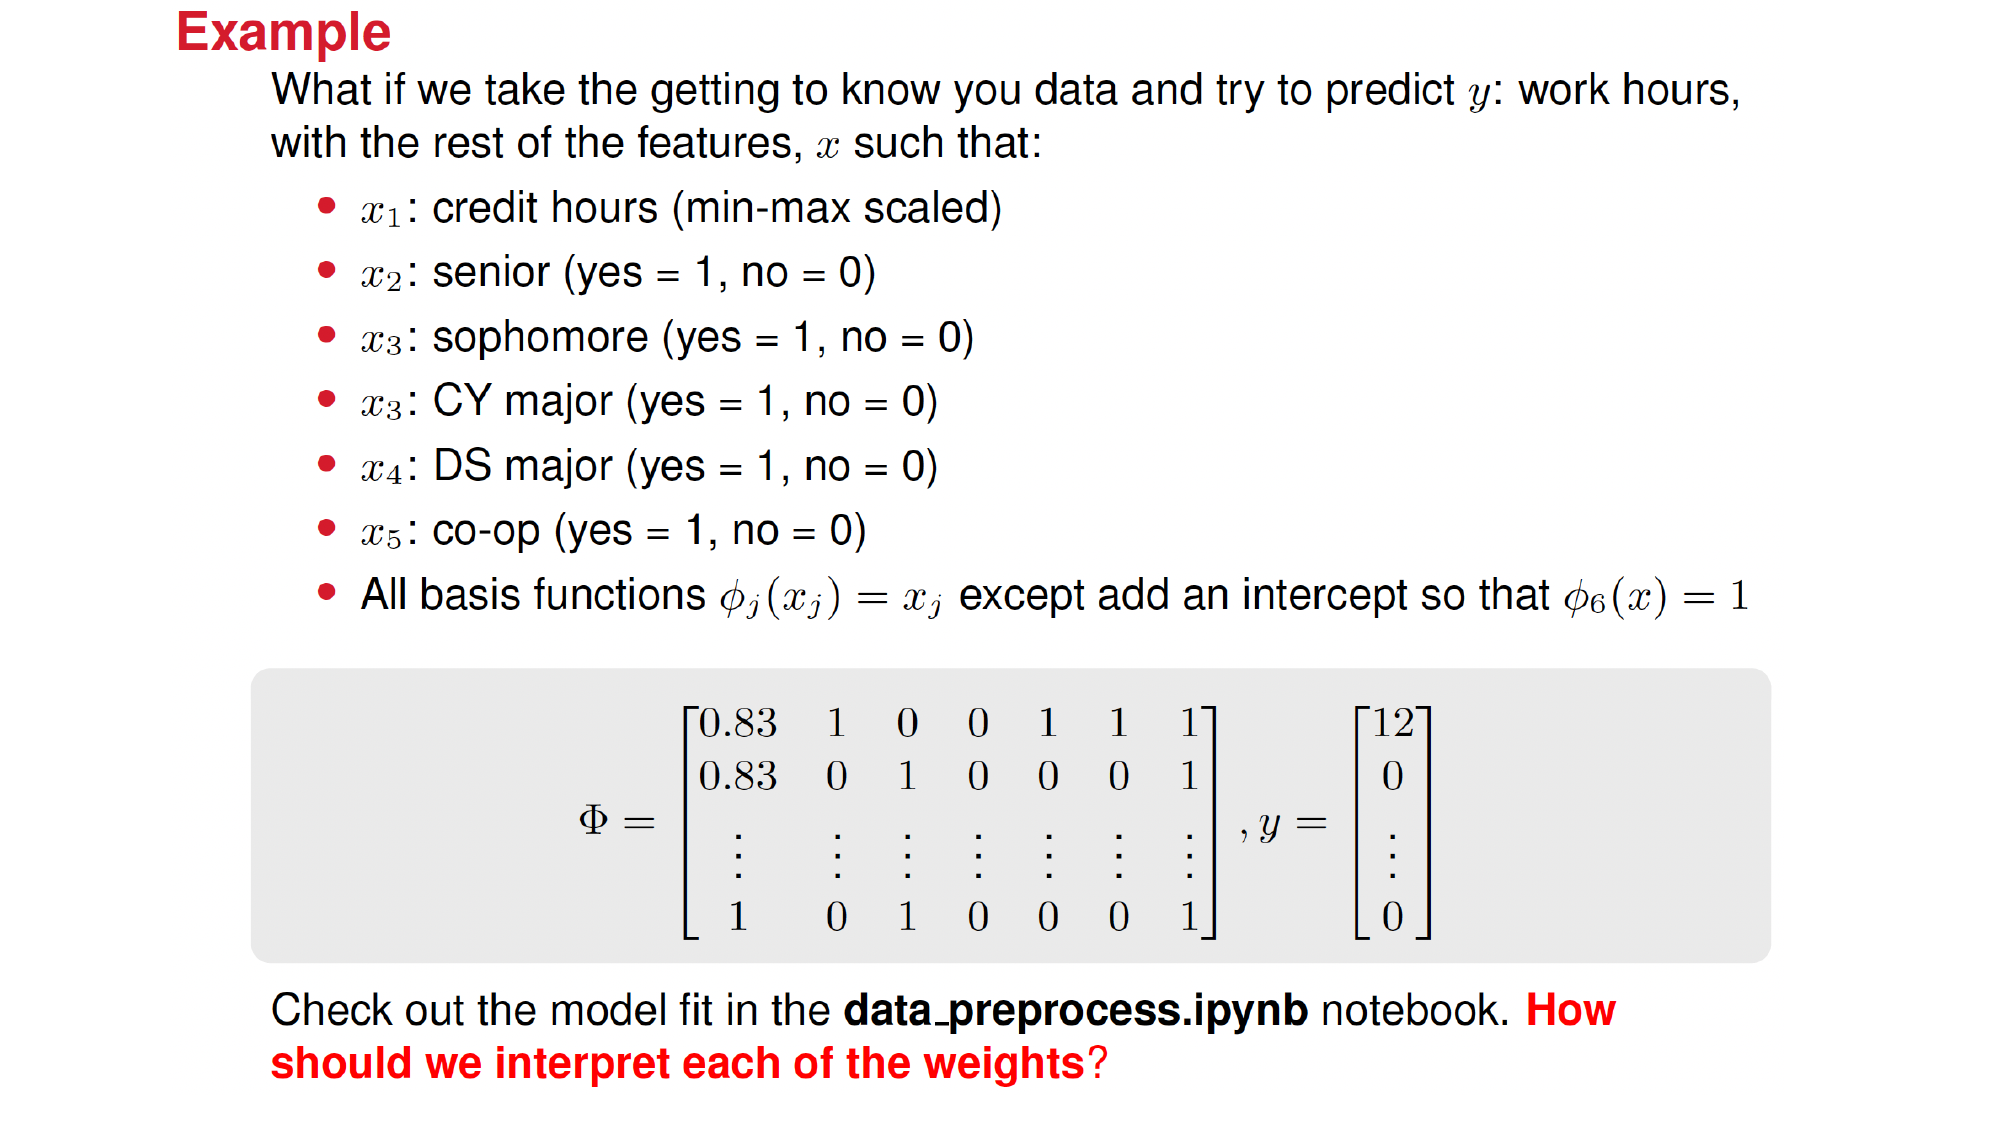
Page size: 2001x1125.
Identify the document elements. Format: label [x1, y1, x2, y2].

picture [170, 0, 1785, 1095]
